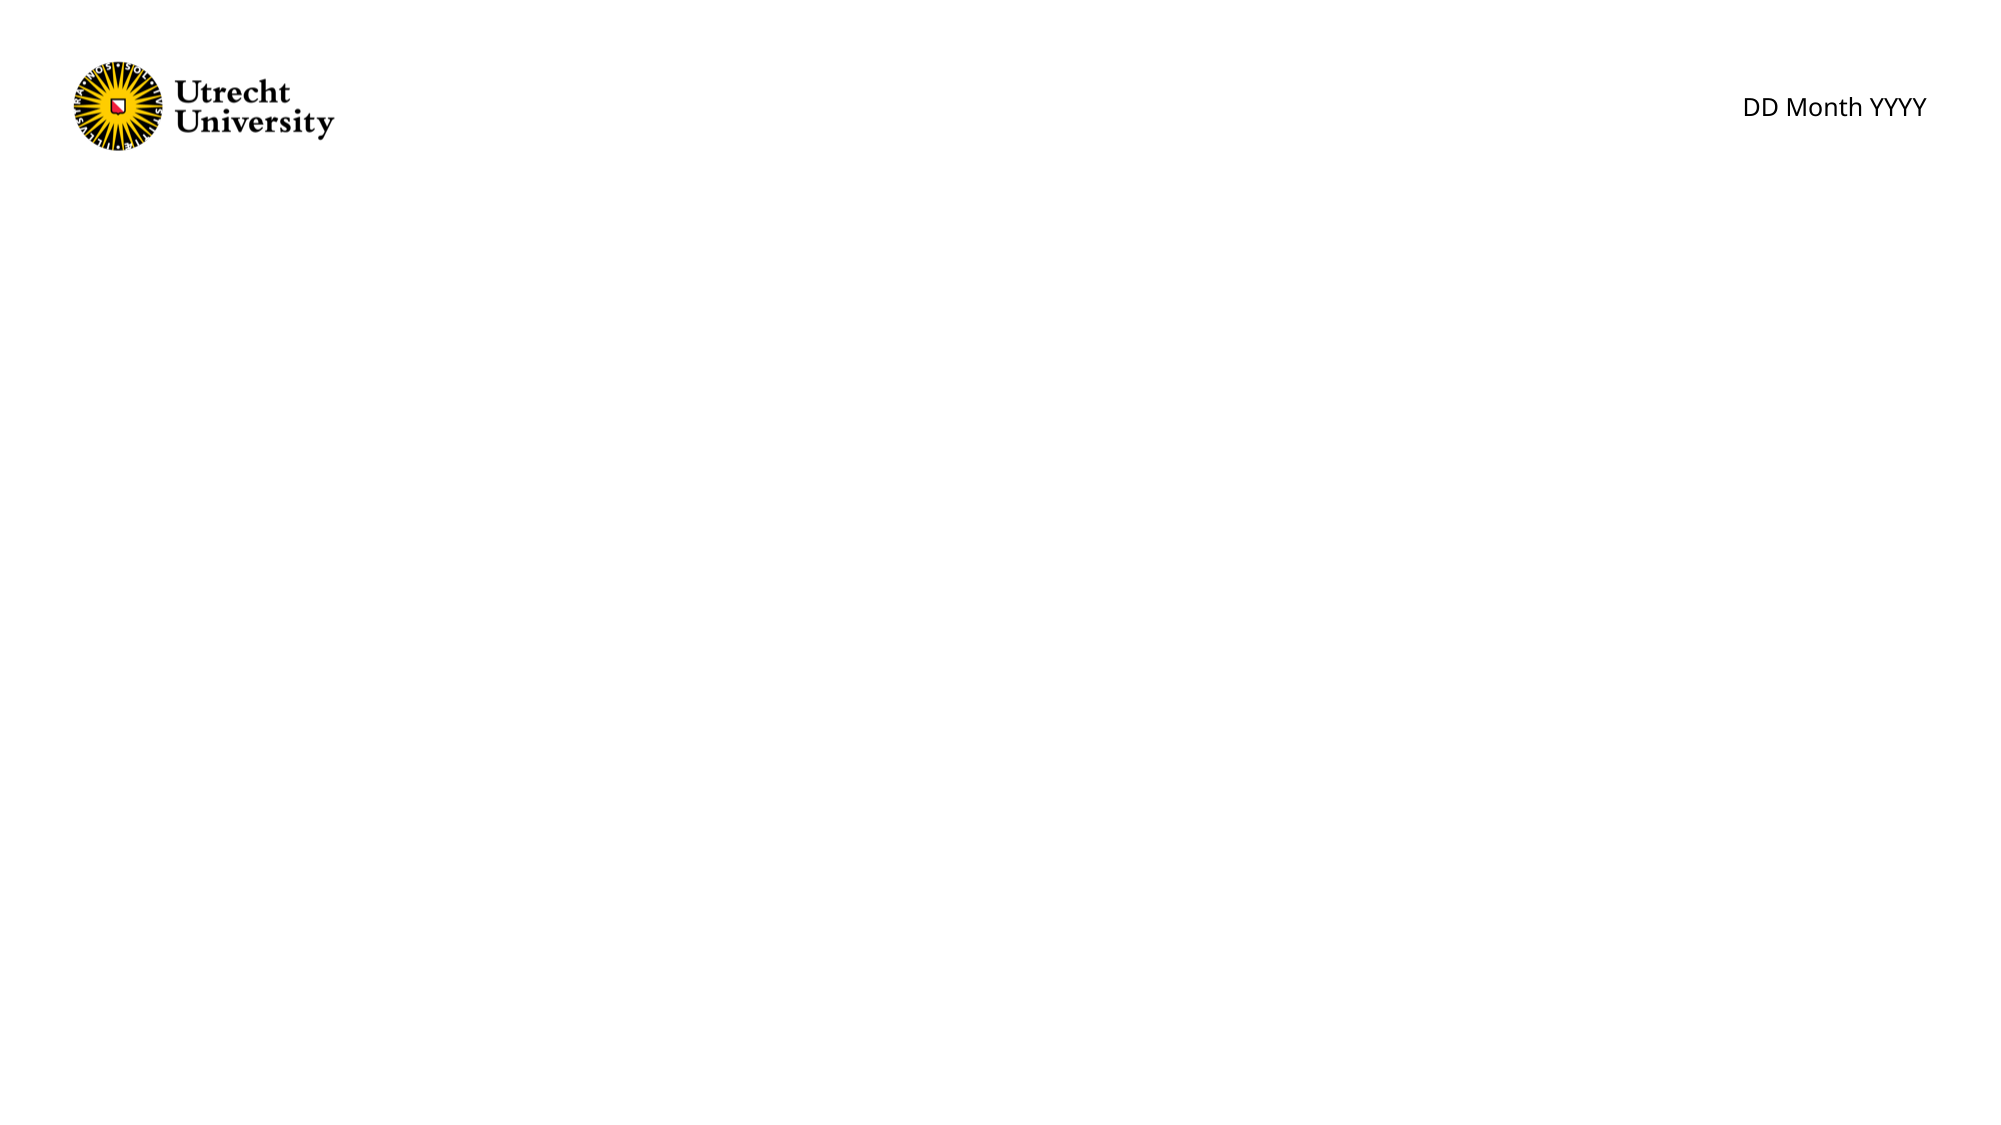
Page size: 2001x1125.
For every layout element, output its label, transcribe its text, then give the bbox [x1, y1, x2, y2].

picture [0, 0, 532, 209]
slide_number DD Month YYYY [1638, 84, 1942, 120]
